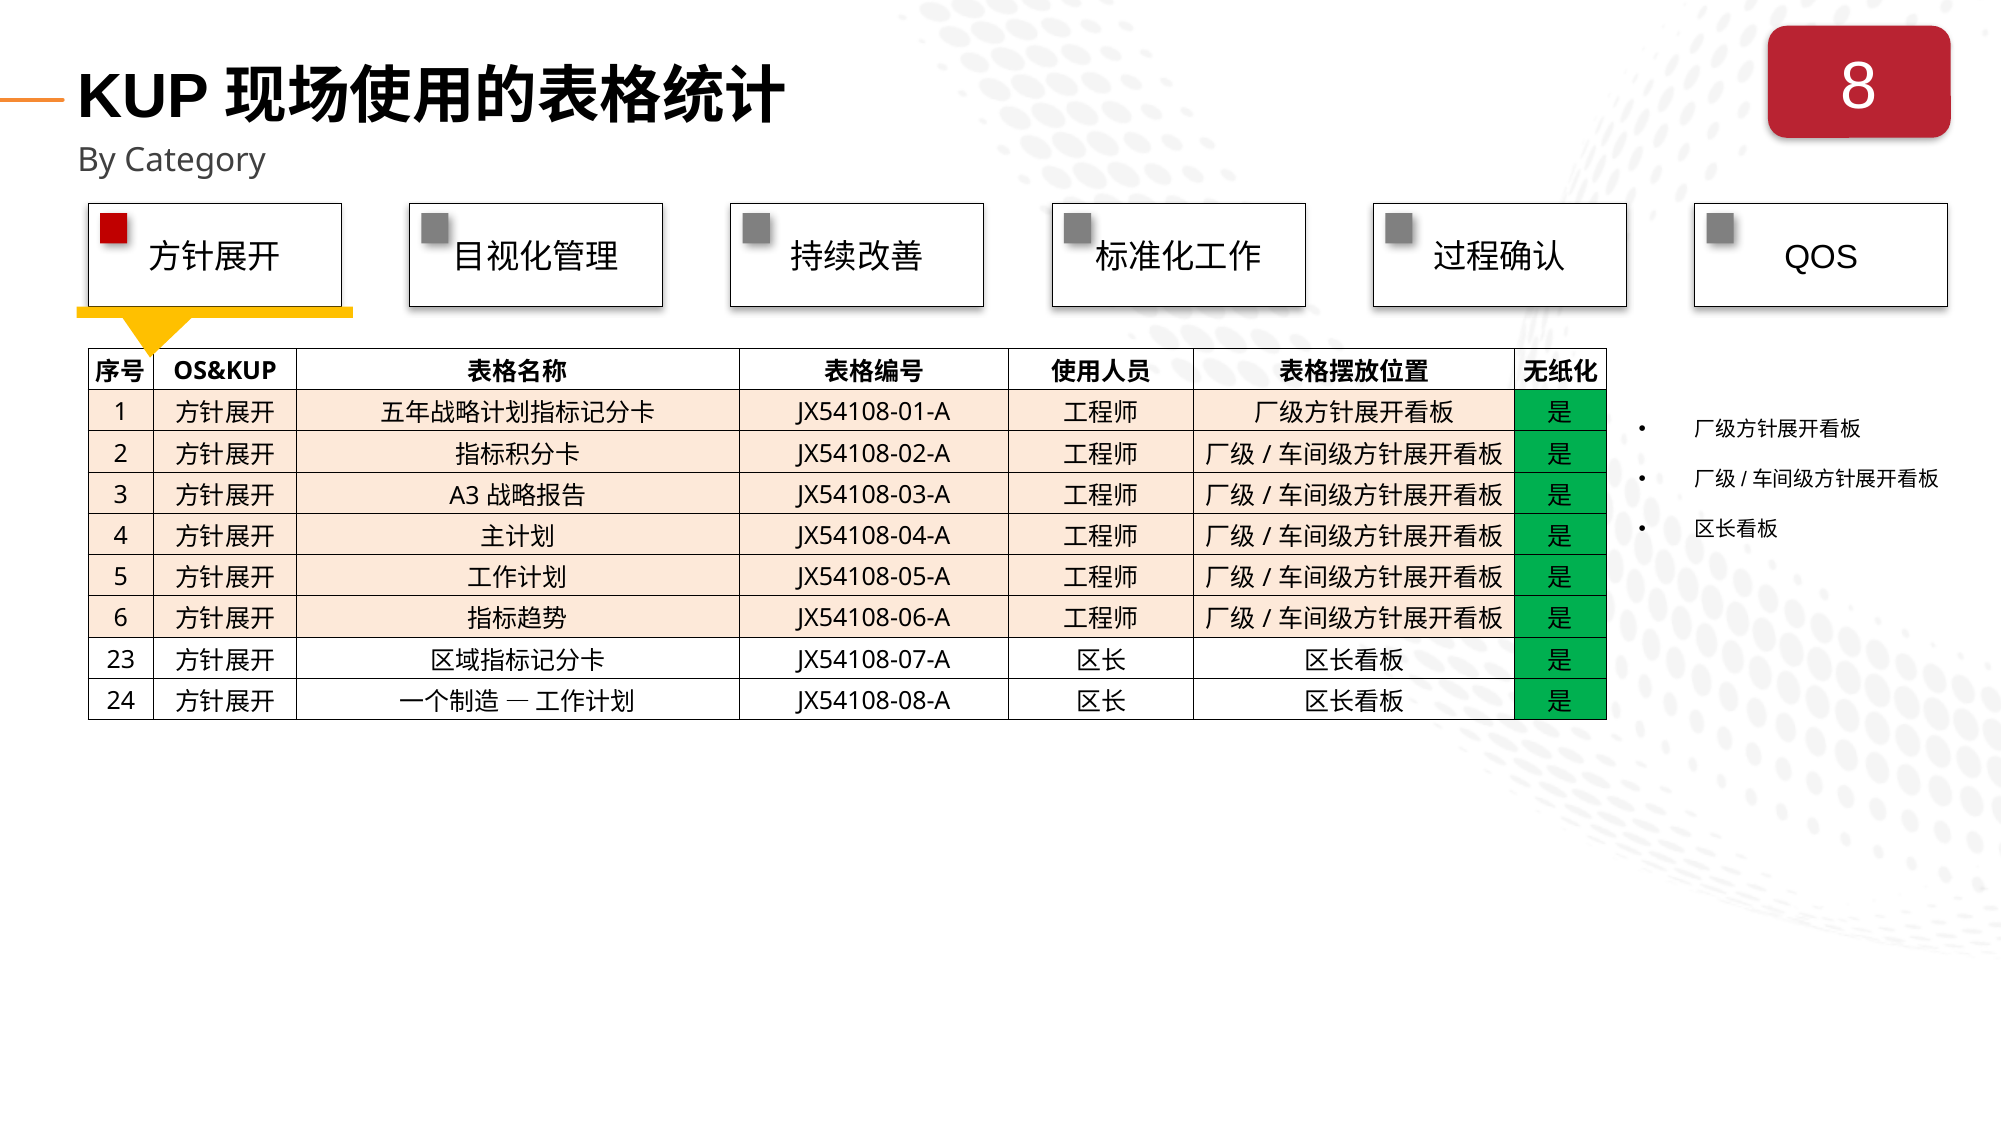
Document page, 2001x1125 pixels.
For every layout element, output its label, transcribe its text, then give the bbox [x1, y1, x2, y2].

table_cell 厂级方针展开看板 [1194, 390, 1514, 430]
table_cell 1 [89, 390, 153, 430]
table_cell 区长看板 [1194, 679, 1514, 719]
table_cell 工程师 [1009, 555, 1193, 595]
table_cell JX54108-02-A [740, 431, 1008, 472]
table_cell 6 [89, 596, 153, 637]
table_cell 厂级/车间级方针展开看板 [1194, 431, 1514, 472]
table_cell 23 [89, 638, 153, 678]
table_cell 区长 [1009, 638, 1193, 678]
table_cell 区域指标记分卡 [297, 638, 739, 678]
table_cell 是 [1515, 679, 1606, 719]
table_cell 区长看板 [1194, 638, 1514, 678]
table_cell 厂级/车间级方针展开看板 [1194, 514, 1514, 554]
table_cell 工程师 [1009, 514, 1193, 554]
table_cell 厂级/车间级方针展开看板 [1194, 555, 1514, 595]
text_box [1694, 203, 1948, 308]
table_cell 方针展开 [154, 431, 296, 472]
table_cell 是 [1515, 431, 1606, 472]
table_cell 工程师 [1009, 473, 1193, 513]
table_cell 主计划 [297, 514, 739, 554]
table_cell JX54108-07-A [740, 638, 1008, 678]
text_box 厂级方针展开看板 厂级/车间级方针展开看板 区长看板 [1623, 408, 1954, 598]
table_header 表格摆放位置 [1194, 349, 1514, 389]
table_cell 是 [1515, 638, 1606, 678]
table_cell JX54108-06-A [740, 596, 1008, 637]
table_cell 方针展开 [154, 555, 296, 595]
table_cell JX54108-08-A [740, 679, 1008, 719]
text_box 8 [1767, 25, 1951, 138]
title KUP现场使用的表格统计 [62, 0, 1938, 138]
table_cell JX54108-03-A [740, 473, 1008, 513]
list By Category [62, 138, 1938, 180]
table_cell 是 [1515, 596, 1606, 637]
table_cell 指标积分卡 [297, 431, 739, 472]
table_cell 工程师 [1009, 390, 1193, 430]
table_cell 3 [89, 473, 153, 513]
table_cell 5 [89, 555, 153, 595]
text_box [87, 203, 342, 308]
table_cell 工程师 [1009, 431, 1193, 472]
table_cell JX54108-01-A [740, 390, 1008, 430]
table_cell 工作计划 [297, 555, 739, 595]
table_cell 方针展开 [154, 638, 296, 678]
table_cell 是 [1515, 473, 1606, 513]
table_cell 指标趋势 [297, 596, 739, 637]
text_box [76, 306, 353, 358]
table_header 表格编号 [740, 349, 1008, 389]
table_cell 一个制造 — 工作计划 [297, 679, 739, 719]
table_cell 方针展开 [154, 596, 296, 637]
table_cell 是 [1515, 514, 1606, 554]
table_cell JX54108-05-A [740, 555, 1008, 595]
table_cell 方针展开 [154, 473, 296, 513]
table_cell 2 [89, 431, 153, 472]
table_cell 区长 [1009, 679, 1193, 719]
table_cell 是 [1515, 555, 1606, 595]
table_cell 方针展开 [154, 514, 296, 554]
table_cell A3战略报告 [297, 473, 739, 513]
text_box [409, 203, 663, 308]
table_cell 厂级/车间级方针展开看板 [1194, 596, 1514, 637]
table_cell 是 [1515, 390, 1606, 430]
table_cell JX54108-04-A [740, 514, 1008, 554]
table_cell 五年战略计划指标记分卡 [297, 390, 739, 430]
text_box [1373, 203, 1627, 308]
table_header 使用人员 [1009, 349, 1193, 389]
table_header 序号 [89, 349, 153, 389]
table_header 表格名称 [297, 349, 739, 389]
table_cell 厂级/车间级方针展开看板 [1194, 473, 1514, 513]
table_cell 方针展开 [154, 390, 296, 430]
table_header OS&KUP [154, 349, 296, 389]
table_cell 方针展开 [154, 679, 296, 719]
table_cell 24 [89, 679, 153, 719]
table_cell 工程师 [1009, 596, 1193, 637]
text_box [730, 203, 985, 308]
table_cell 4 [89, 514, 153, 554]
table_header 无纸化 [1515, 349, 1606, 389]
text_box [1051, 203, 1306, 308]
